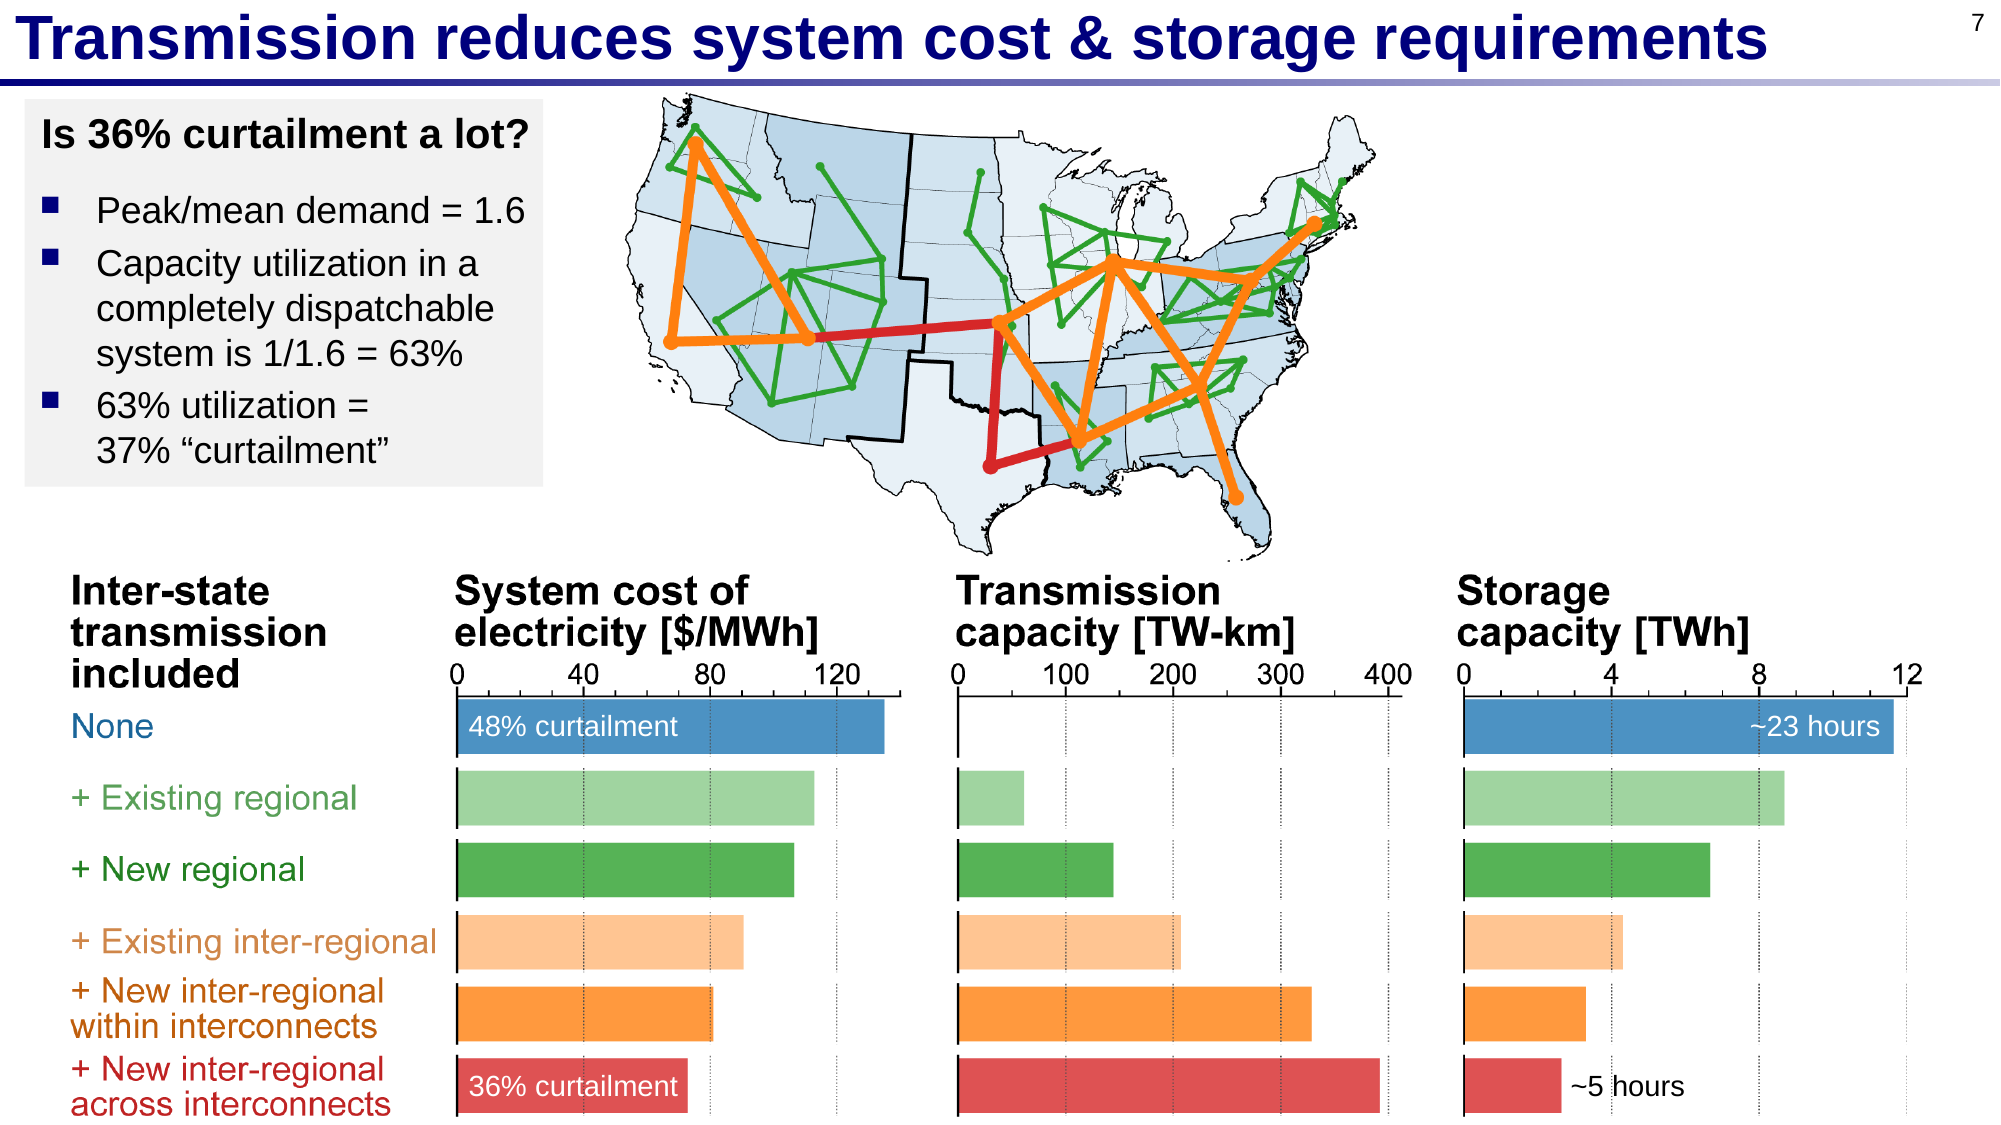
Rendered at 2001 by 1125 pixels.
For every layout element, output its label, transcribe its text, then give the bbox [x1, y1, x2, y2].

title Transmission reduces system cost & storage requirements [0, 0, 2000, 70]
text_box [24, 99, 544, 178]
text_box Peak/mean demand = 1.6 Capacity utilization in a completely dispatchable system is 1/1.6 = 63% 63% utilization = 37% “curtailment” [24, 178, 544, 487]
picture [61, 88, 1939, 1125]
text_box Is 36% curtailment a lot? [26, 99, 546, 164]
slide_number 7 [1858, 0, 2000, 44]
